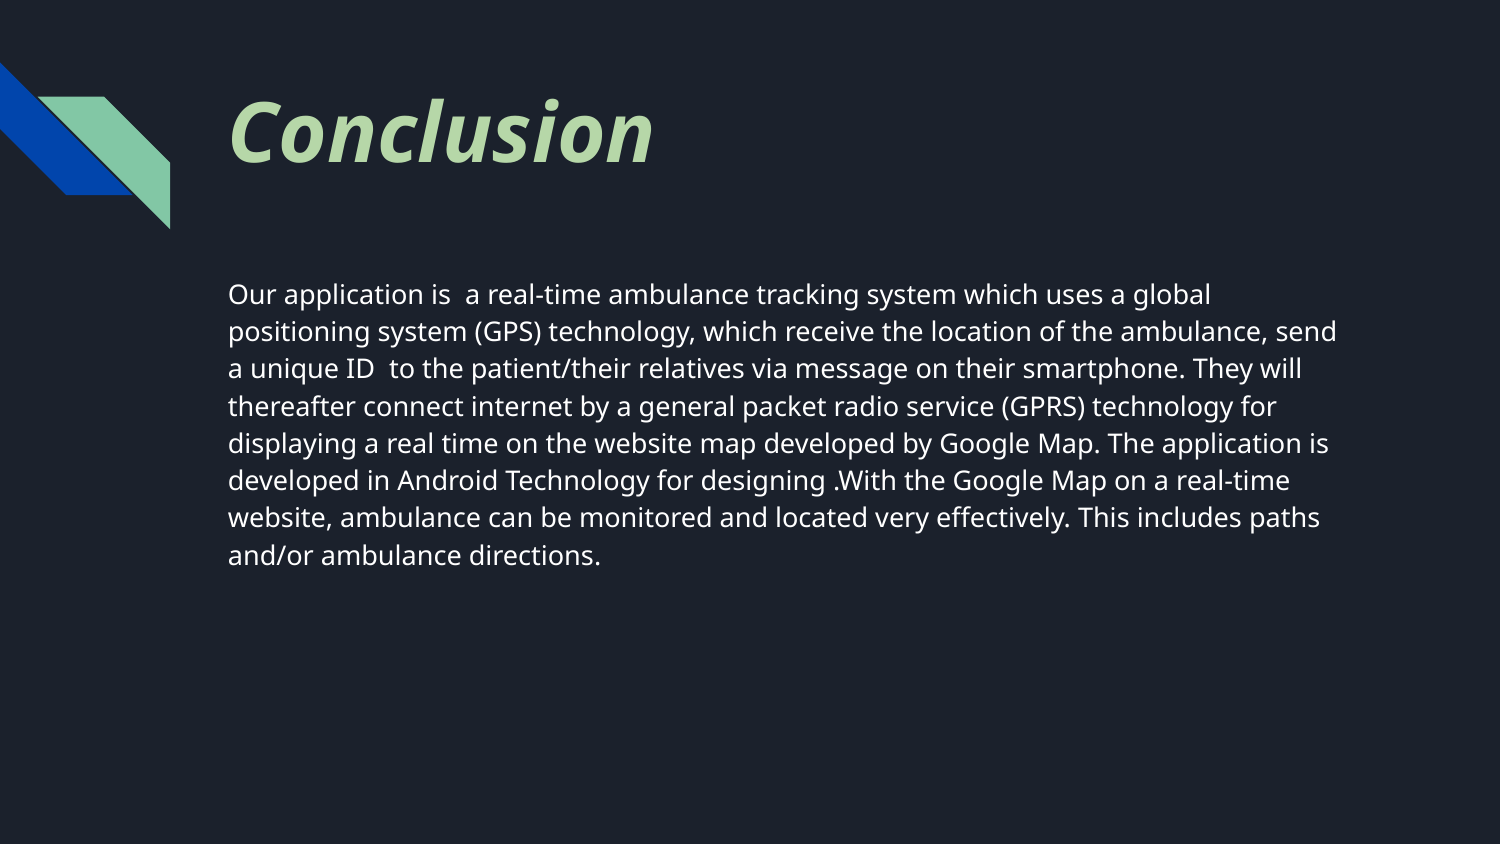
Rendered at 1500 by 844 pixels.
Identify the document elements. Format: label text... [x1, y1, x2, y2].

title Conclusion [212, 64, 1368, 215]
list Our application is a real-time ambulance tracking system which uses a global positioning system (GPS) technology, which receive the location of the ambulance, send a unique ID to the patient/their relatives via message on their smartphone. They will thereafter connect internet by a general packet radio service (GPRS) technology for displaying a real time on the website map developed by Google Map. The application is developed in Android Technology for designing .With the Google Map on a real-time website, ambulance can be monitored and located very effectively. This includes paths and/or ambulance directions. [212, 257, 1368, 735]
